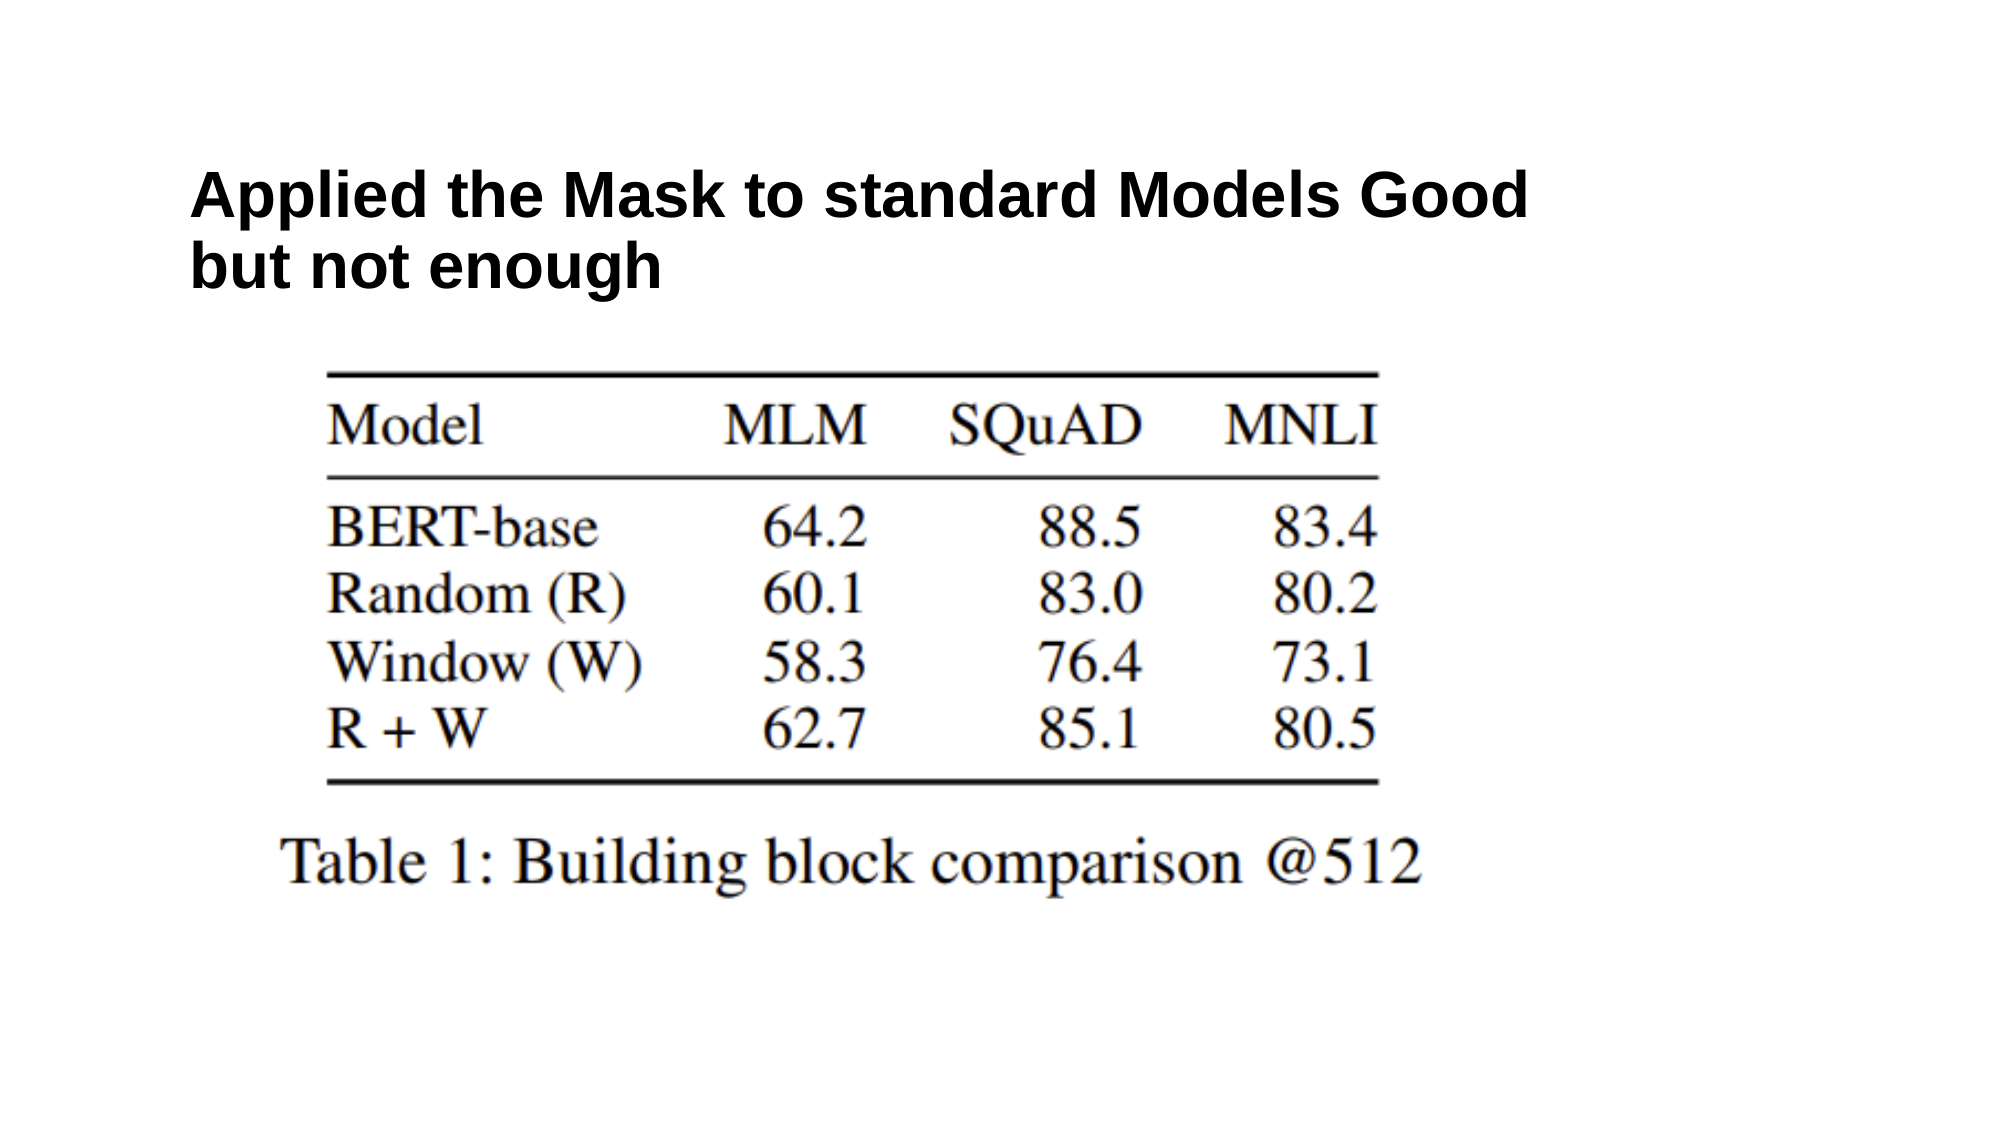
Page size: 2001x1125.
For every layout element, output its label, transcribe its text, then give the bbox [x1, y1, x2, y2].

picture [250, 334, 1480, 919]
title Applied the Mask to standard Models Good but not enough [174, 153, 1633, 311]
